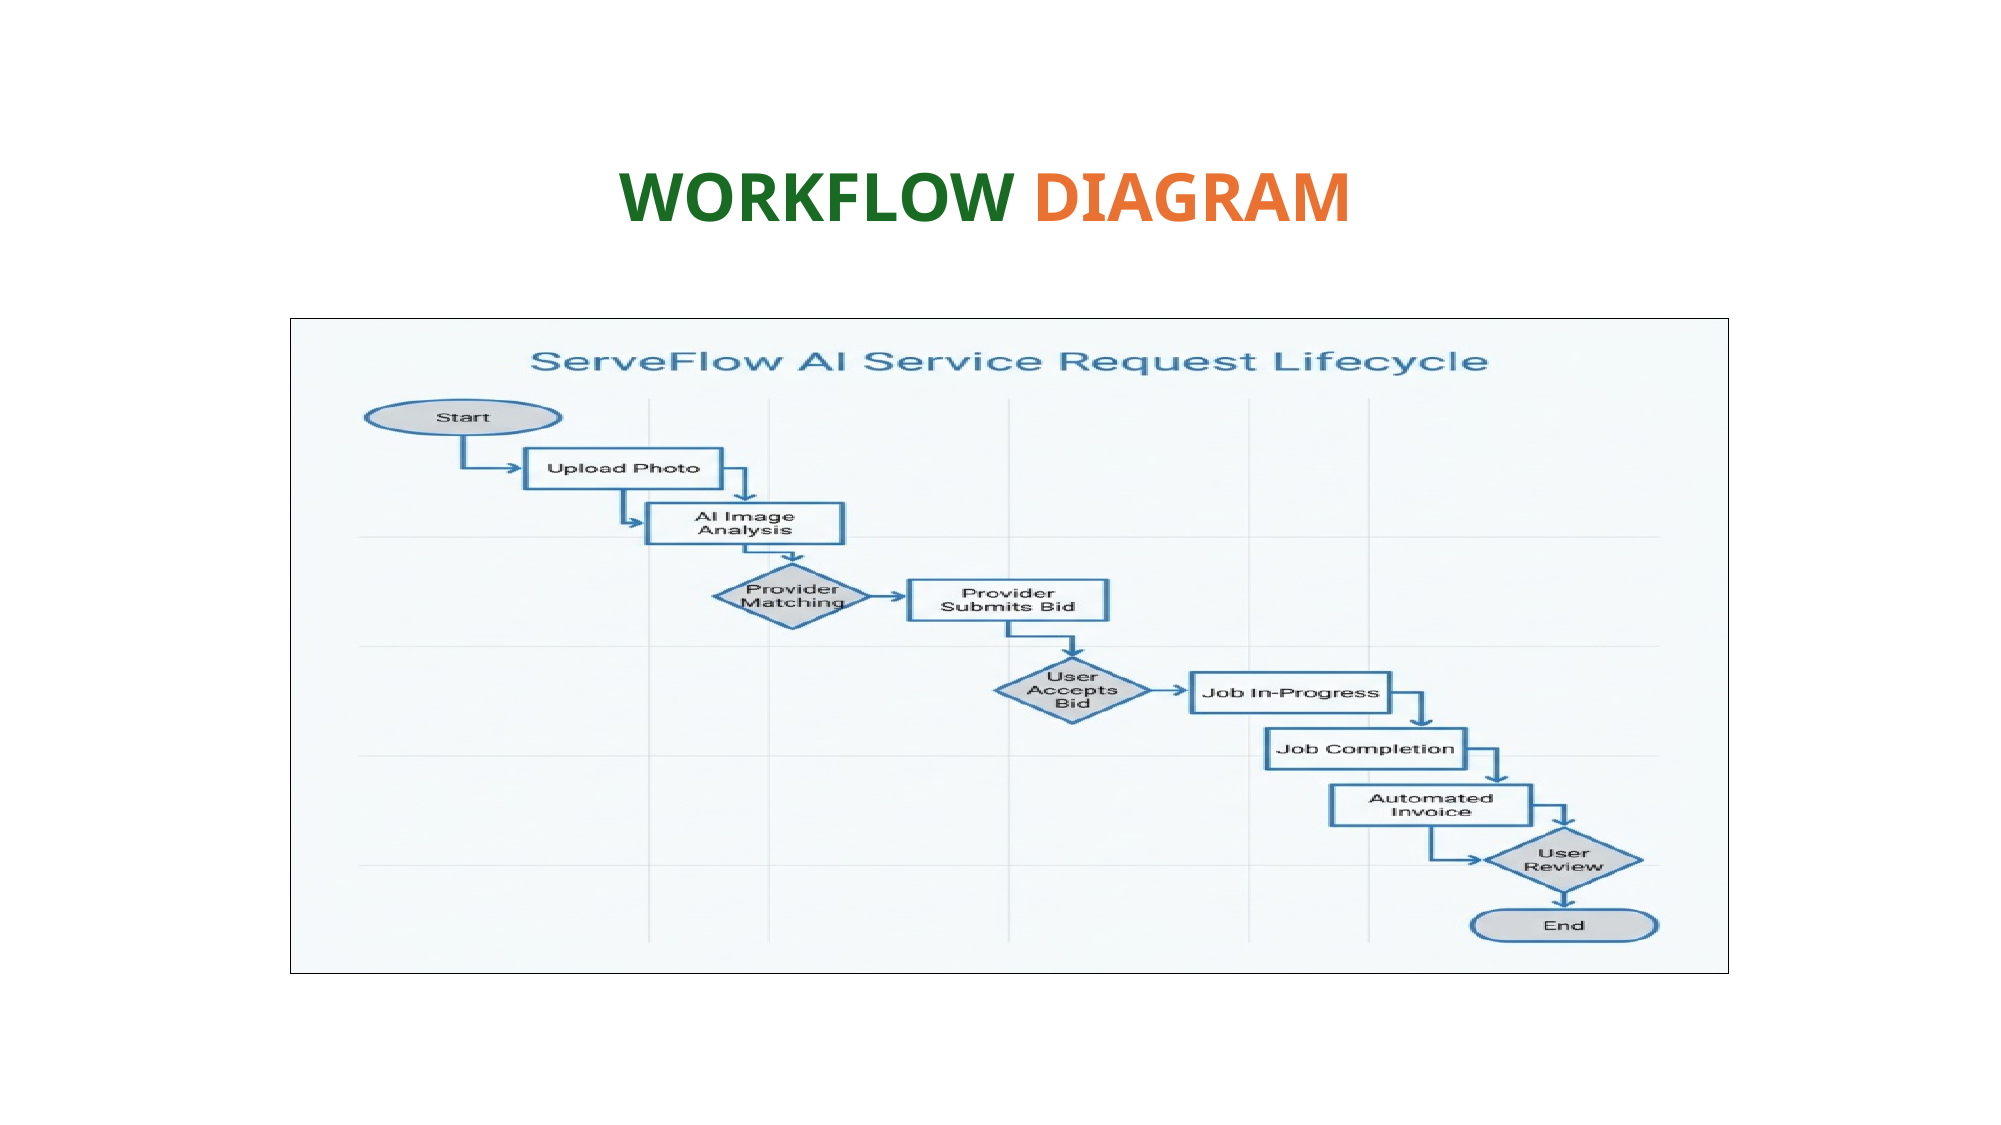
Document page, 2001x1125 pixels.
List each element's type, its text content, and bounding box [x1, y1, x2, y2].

picture [289, 318, 1729, 975]
text_box WORKFLOW DIAGRAM [570, 147, 1387, 243]
